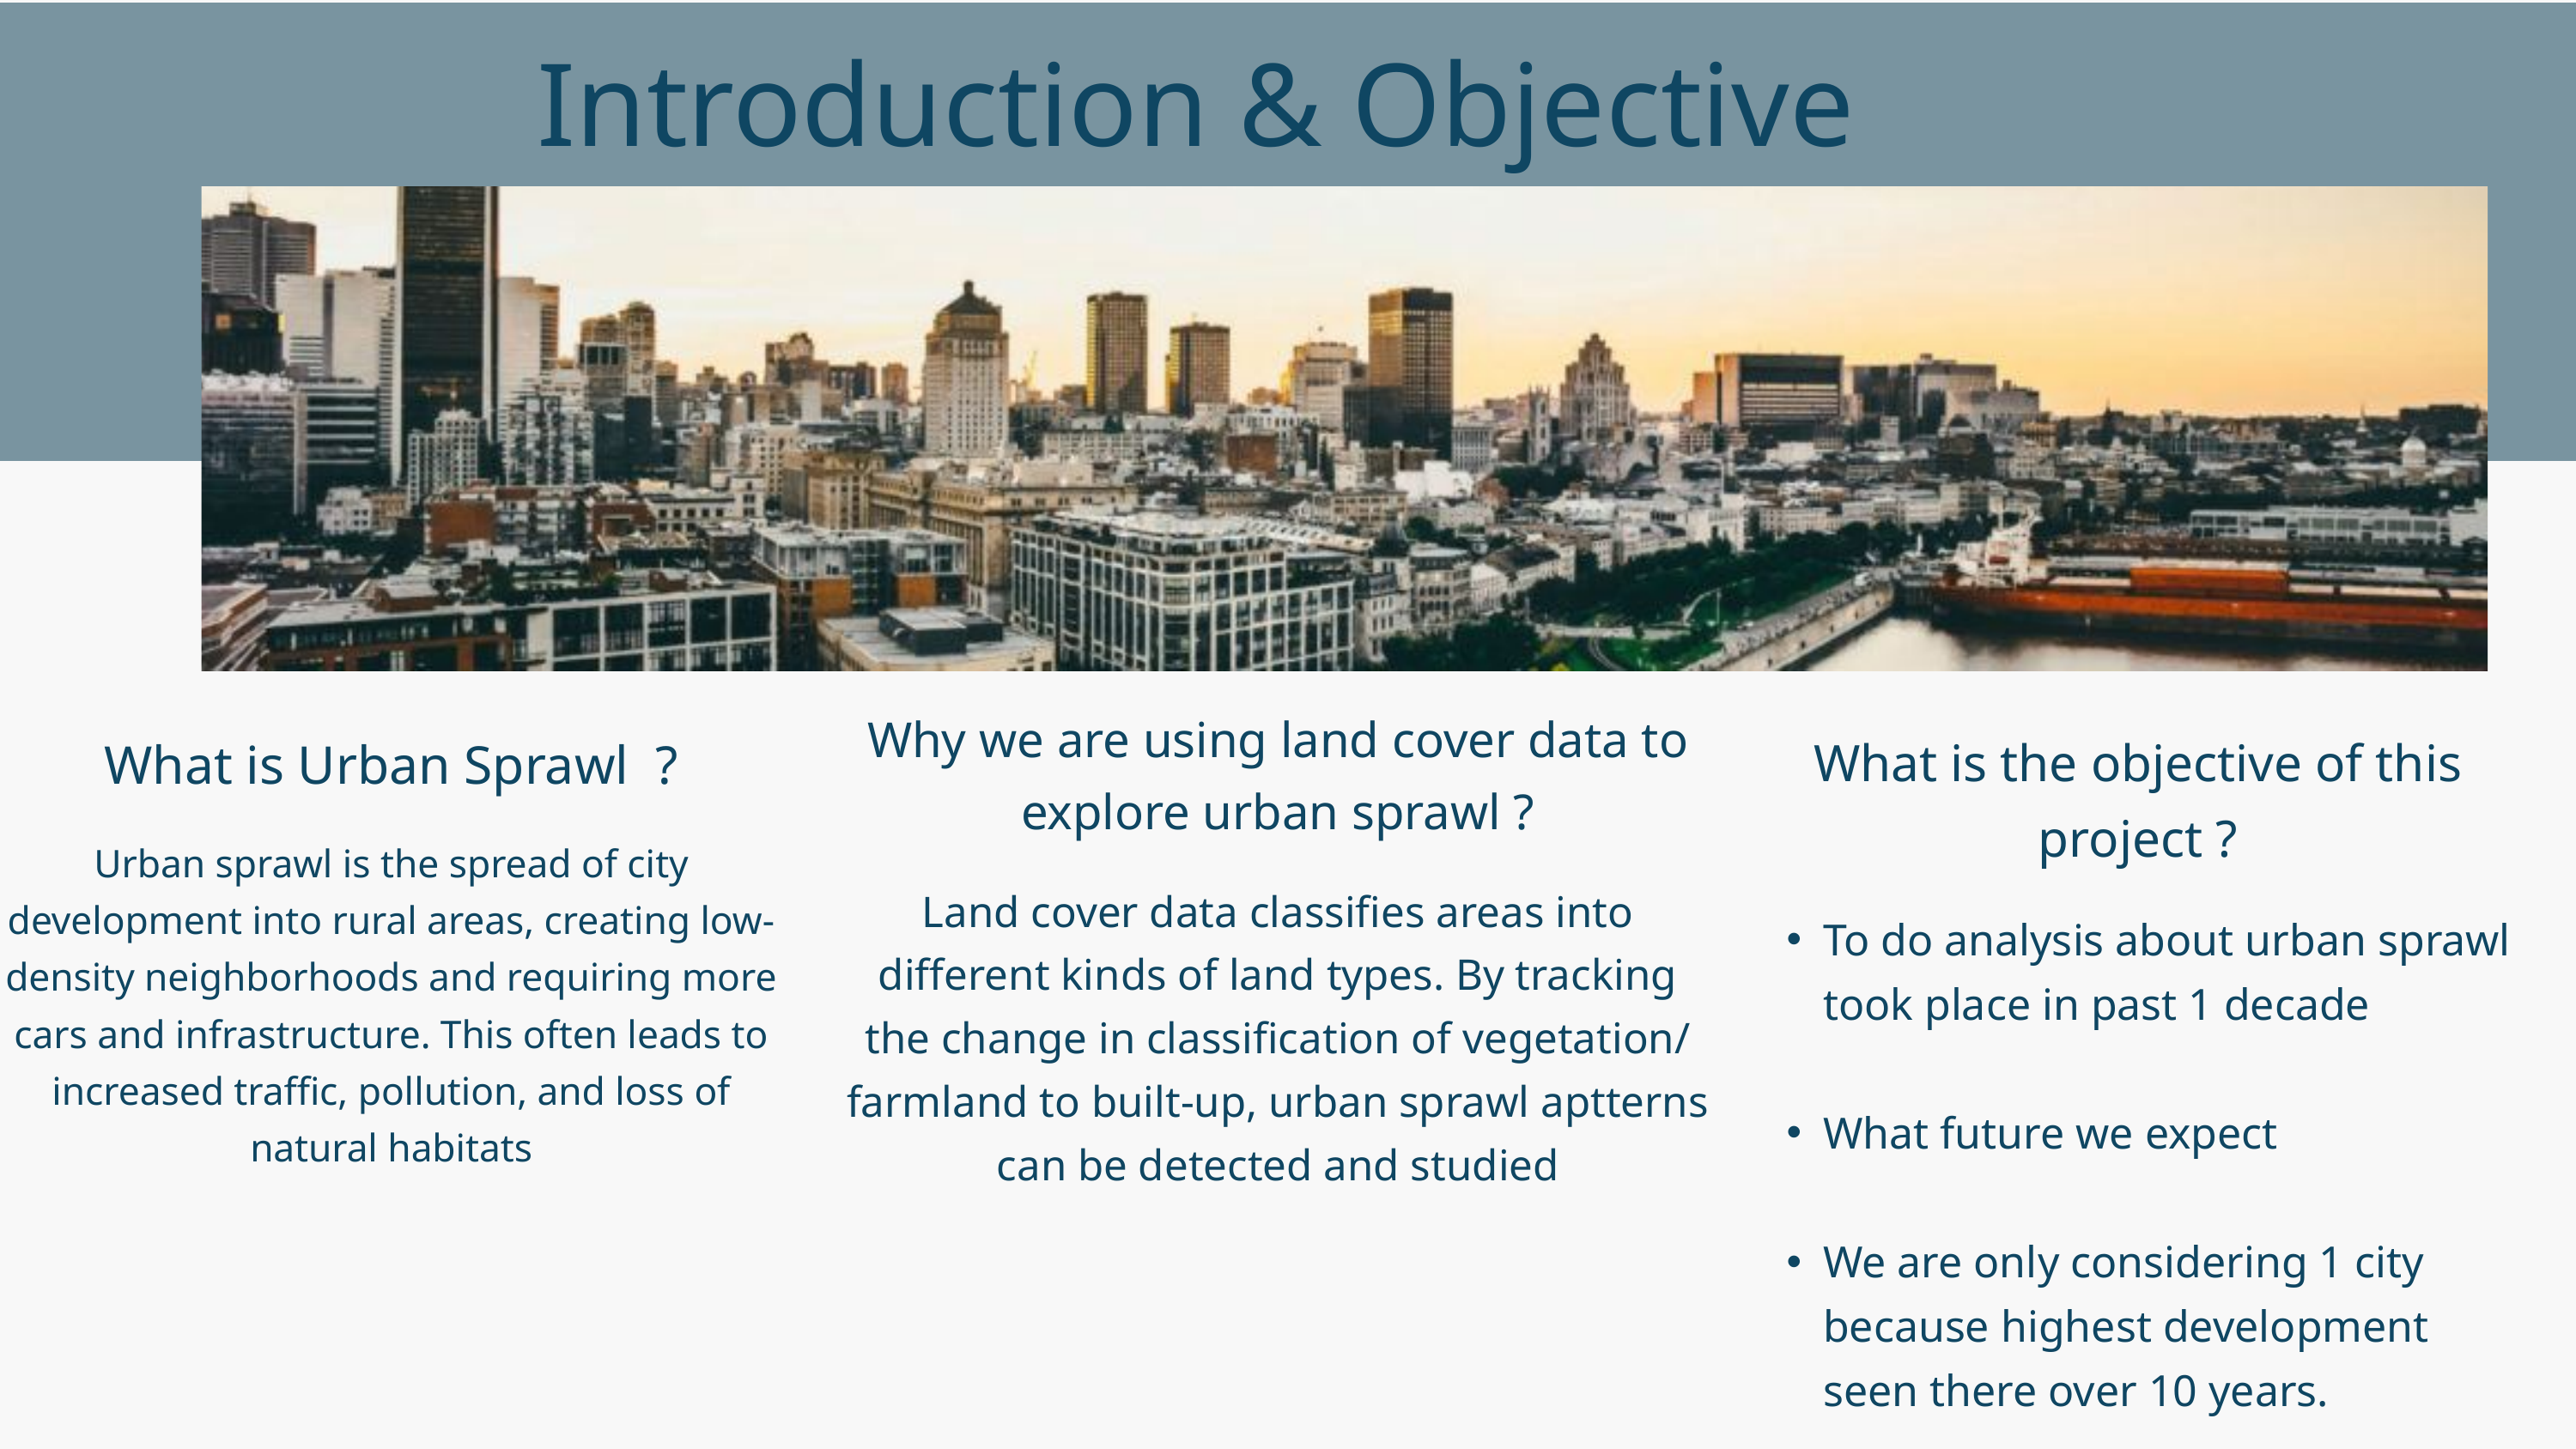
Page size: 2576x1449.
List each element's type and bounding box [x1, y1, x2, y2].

text_box [201, 471, 2488, 671]
text_box [0, 724, 783, 1161]
text_box [52, 31, 2340, 259]
text_box [1749, 724, 2527, 1410]
text_box [0, 2, 2576, 462]
text_box [843, 701, 1712, 1183]
